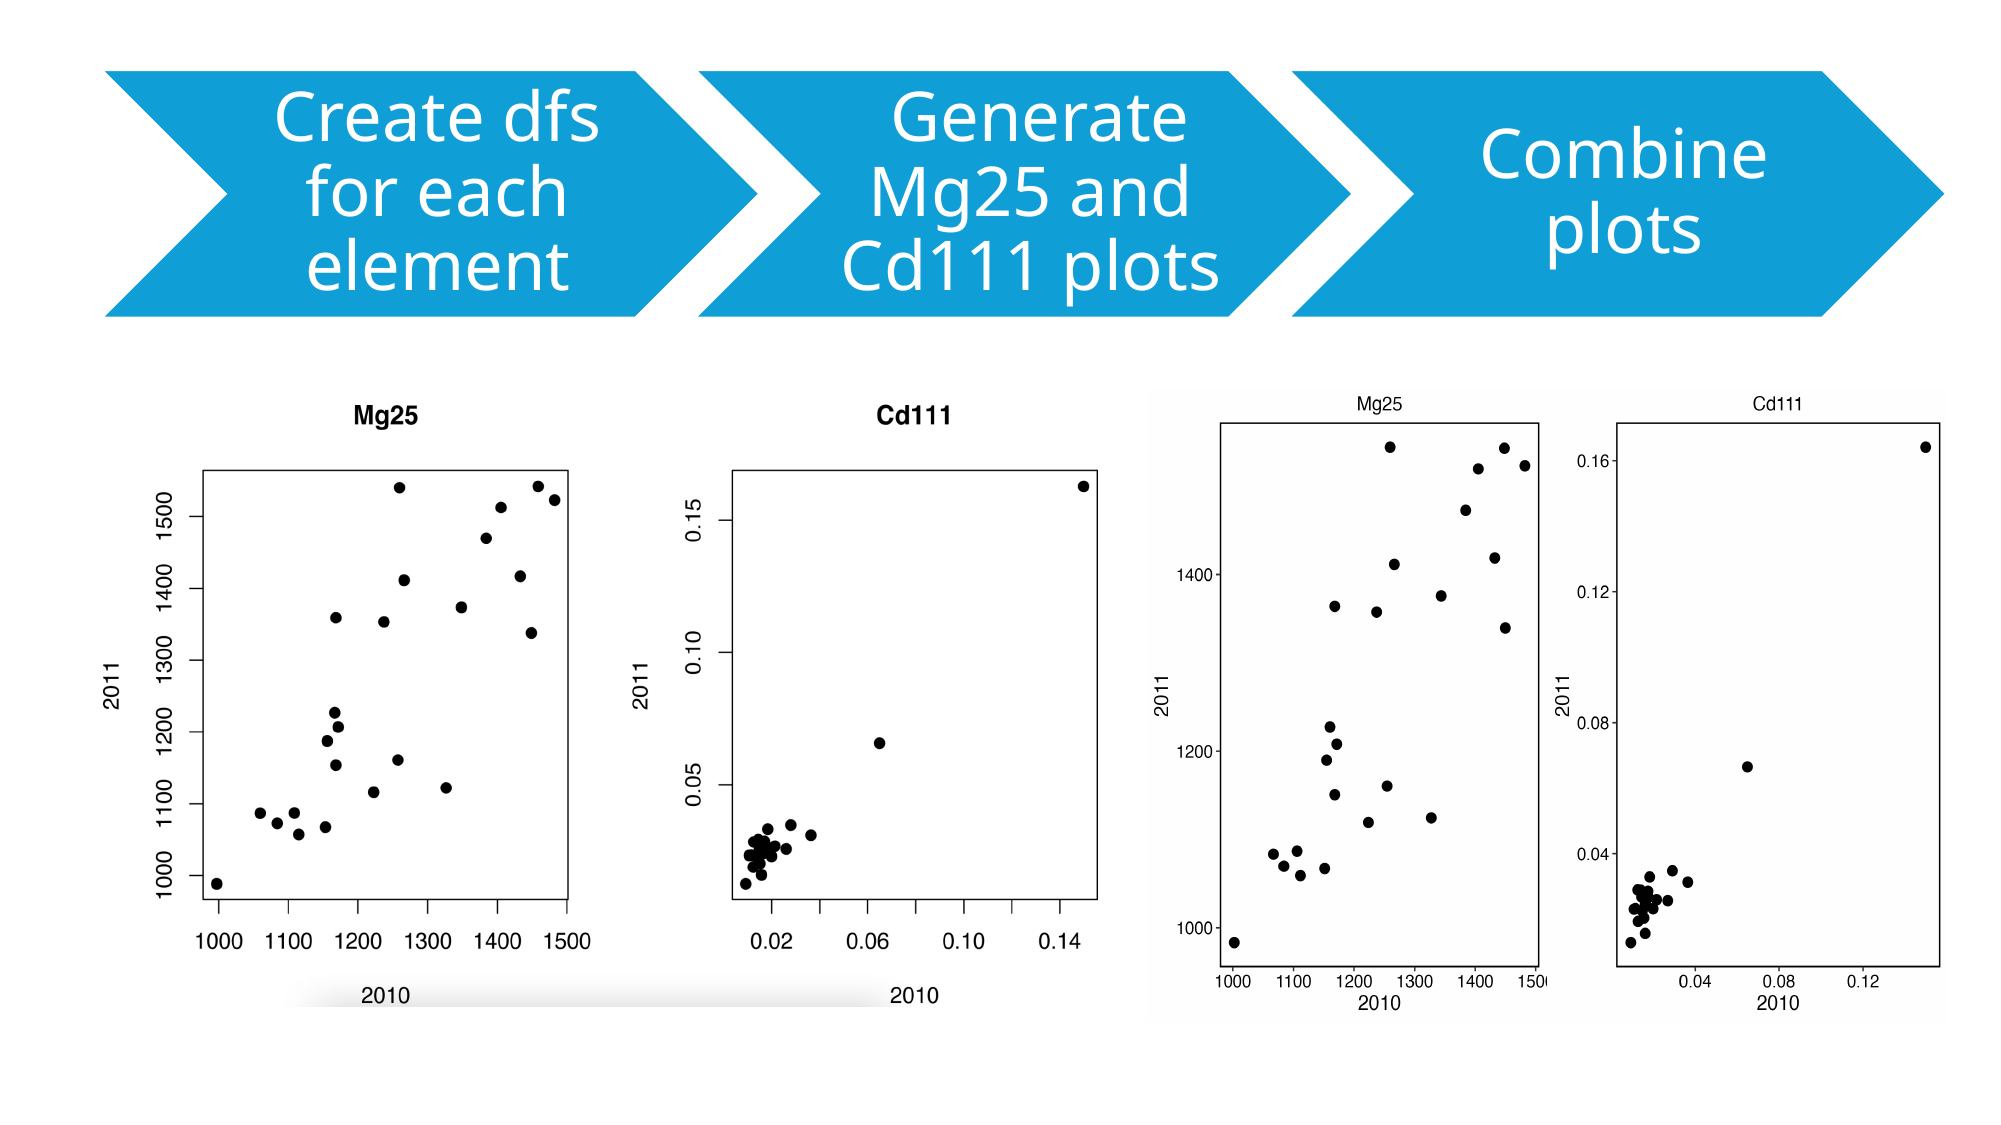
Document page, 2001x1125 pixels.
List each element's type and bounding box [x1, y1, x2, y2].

text_box [99, 69, 1948, 319]
picture [1146, 387, 1948, 1023]
picture [100, 402, 1101, 1008]
